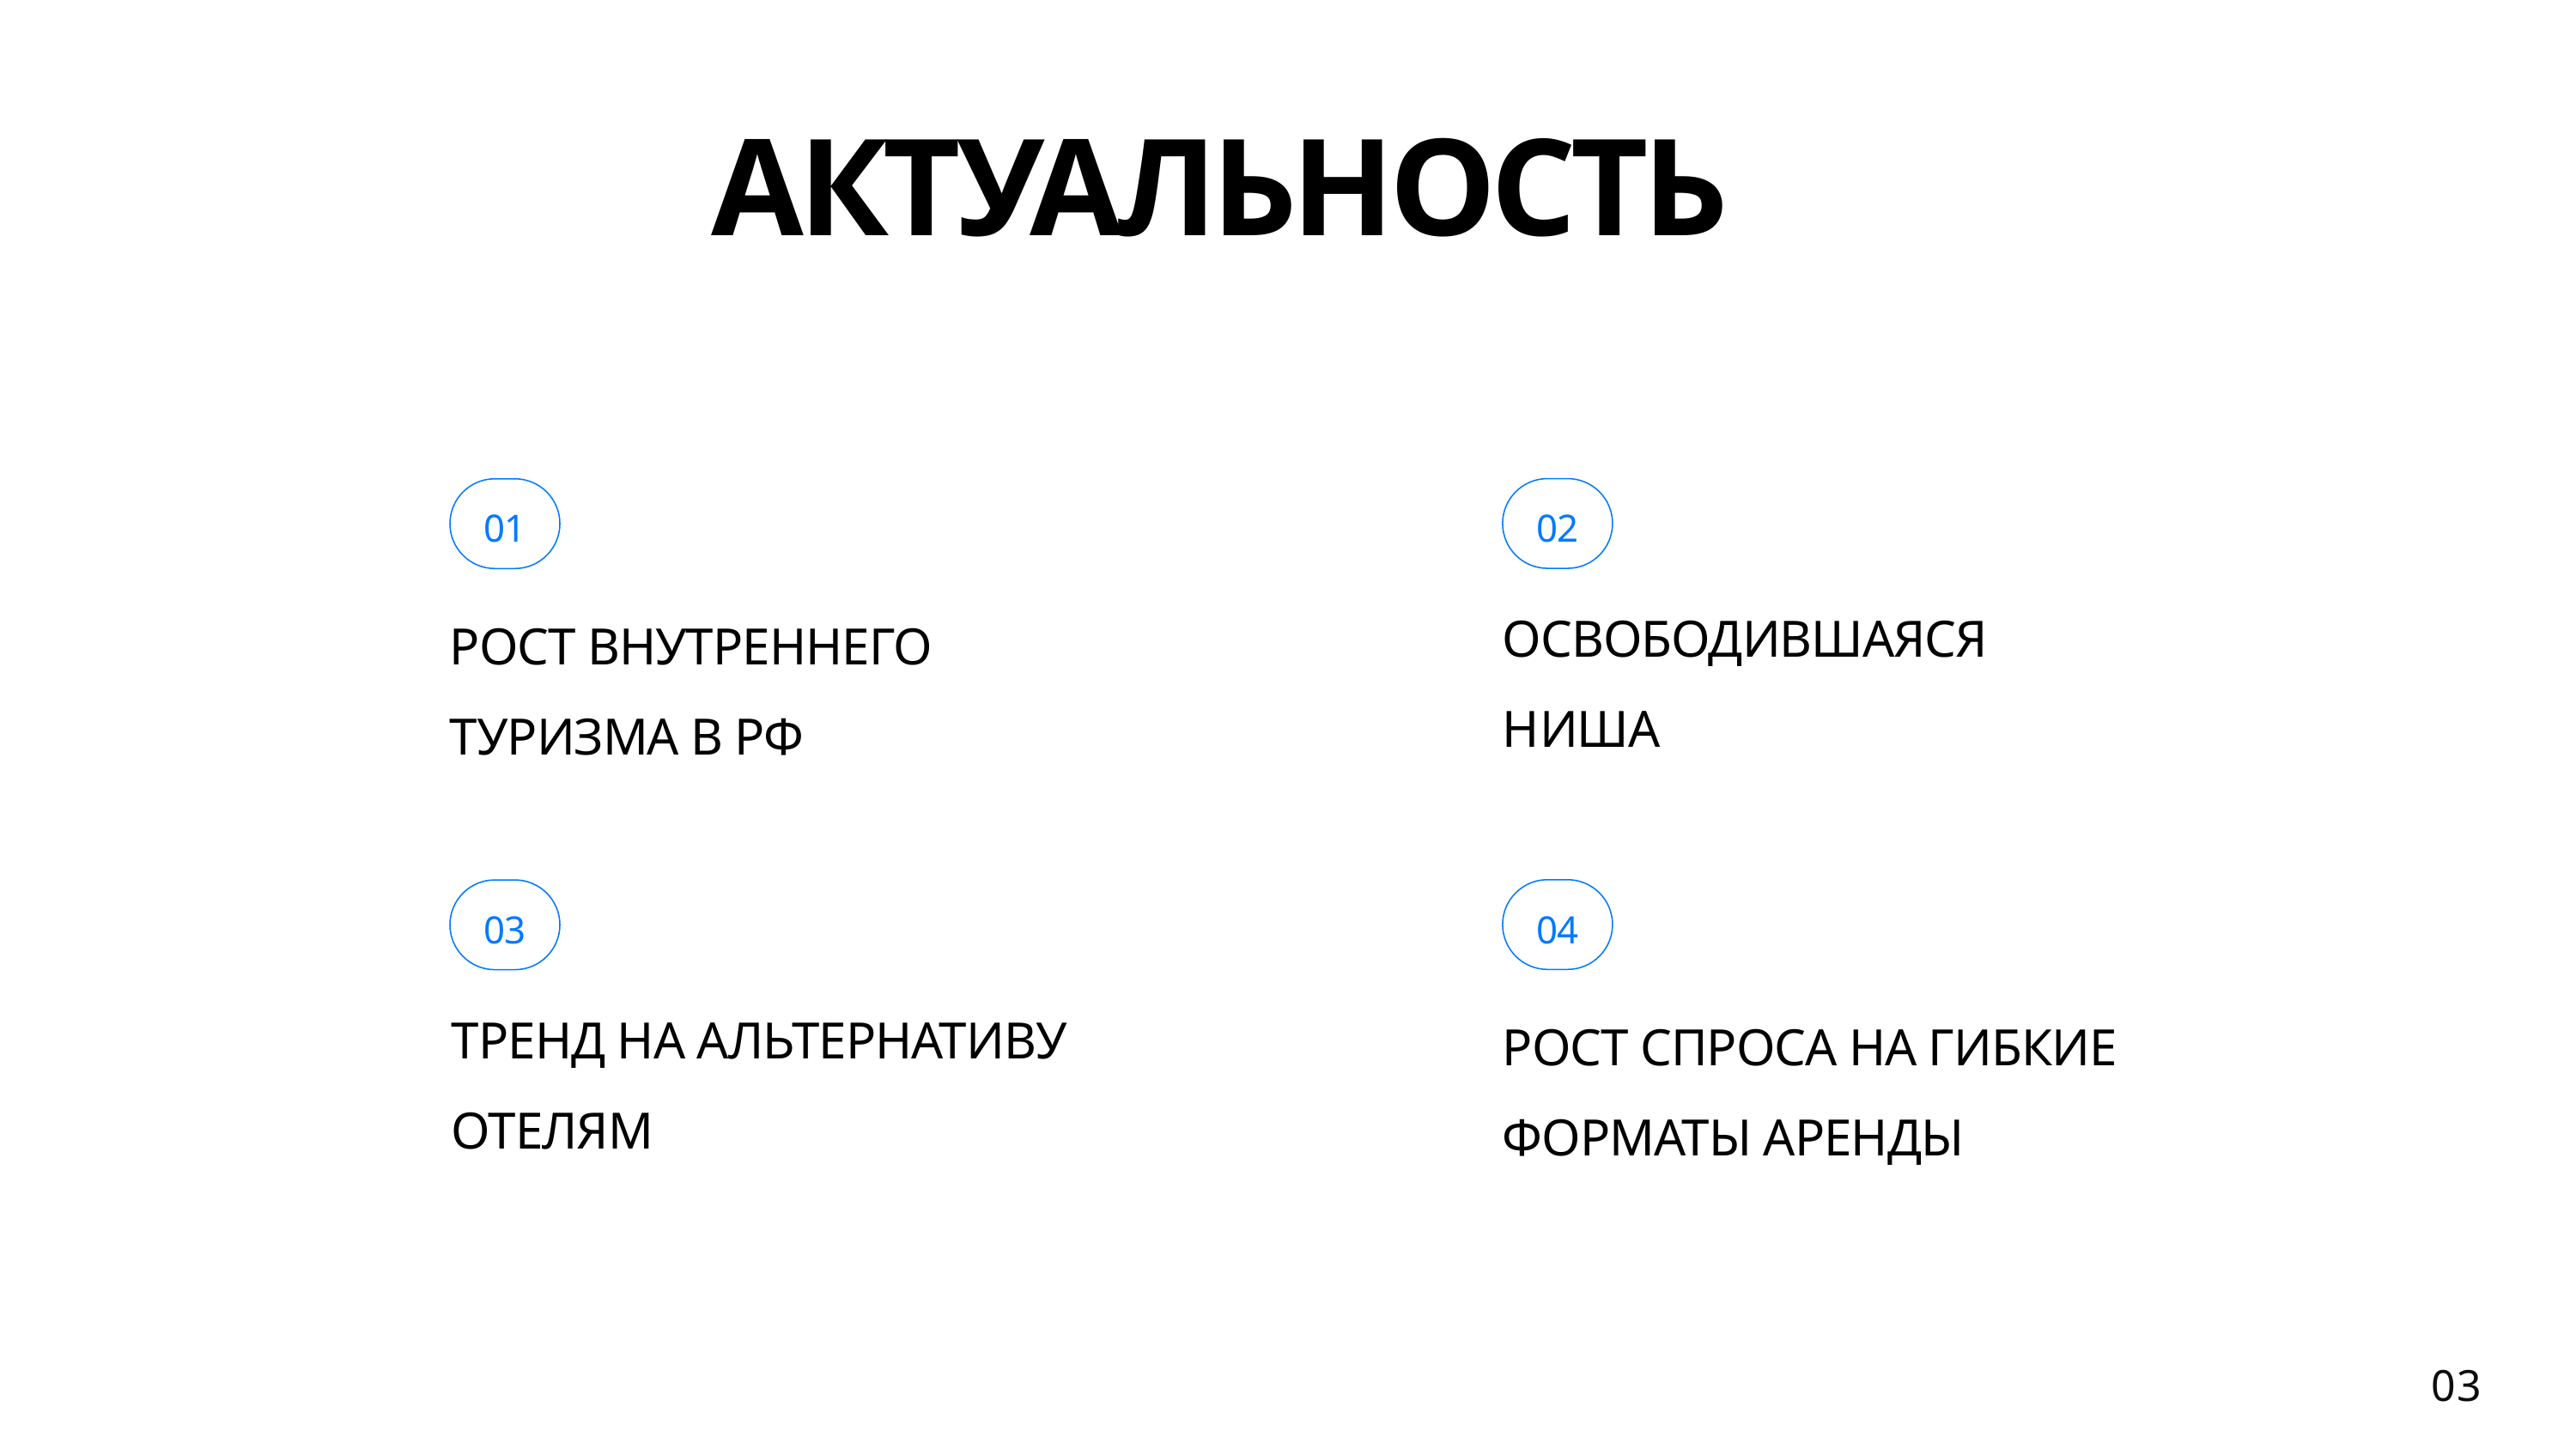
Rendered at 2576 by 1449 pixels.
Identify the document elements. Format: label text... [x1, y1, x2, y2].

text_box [449, 880, 561, 970]
text_box АКТУАЛЬНОСТЬ [711, 101, 1865, 274]
text_box ОСВОБОДИВШАЯСЯ НИША [1502, 615, 2087, 758]
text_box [1502, 478, 1613, 569]
text_box ТРЕНД НА АЛЬТЕРНАТИВУ ОТЕЛЯМ [451, 1016, 1159, 1159]
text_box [449, 478, 561, 569]
text_box 03 [2422, 1351, 2490, 1411]
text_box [1502, 879, 1613, 970]
text_box РОСТ СПРОСА НА ГИБКИЕ ФОРМАТЫ АРЕНДЫ [1502, 1016, 2211, 1167]
text_box РОСТ ВНУТРЕННЕГО ТУРИЗМА В РФ [449, 615, 1159, 766]
